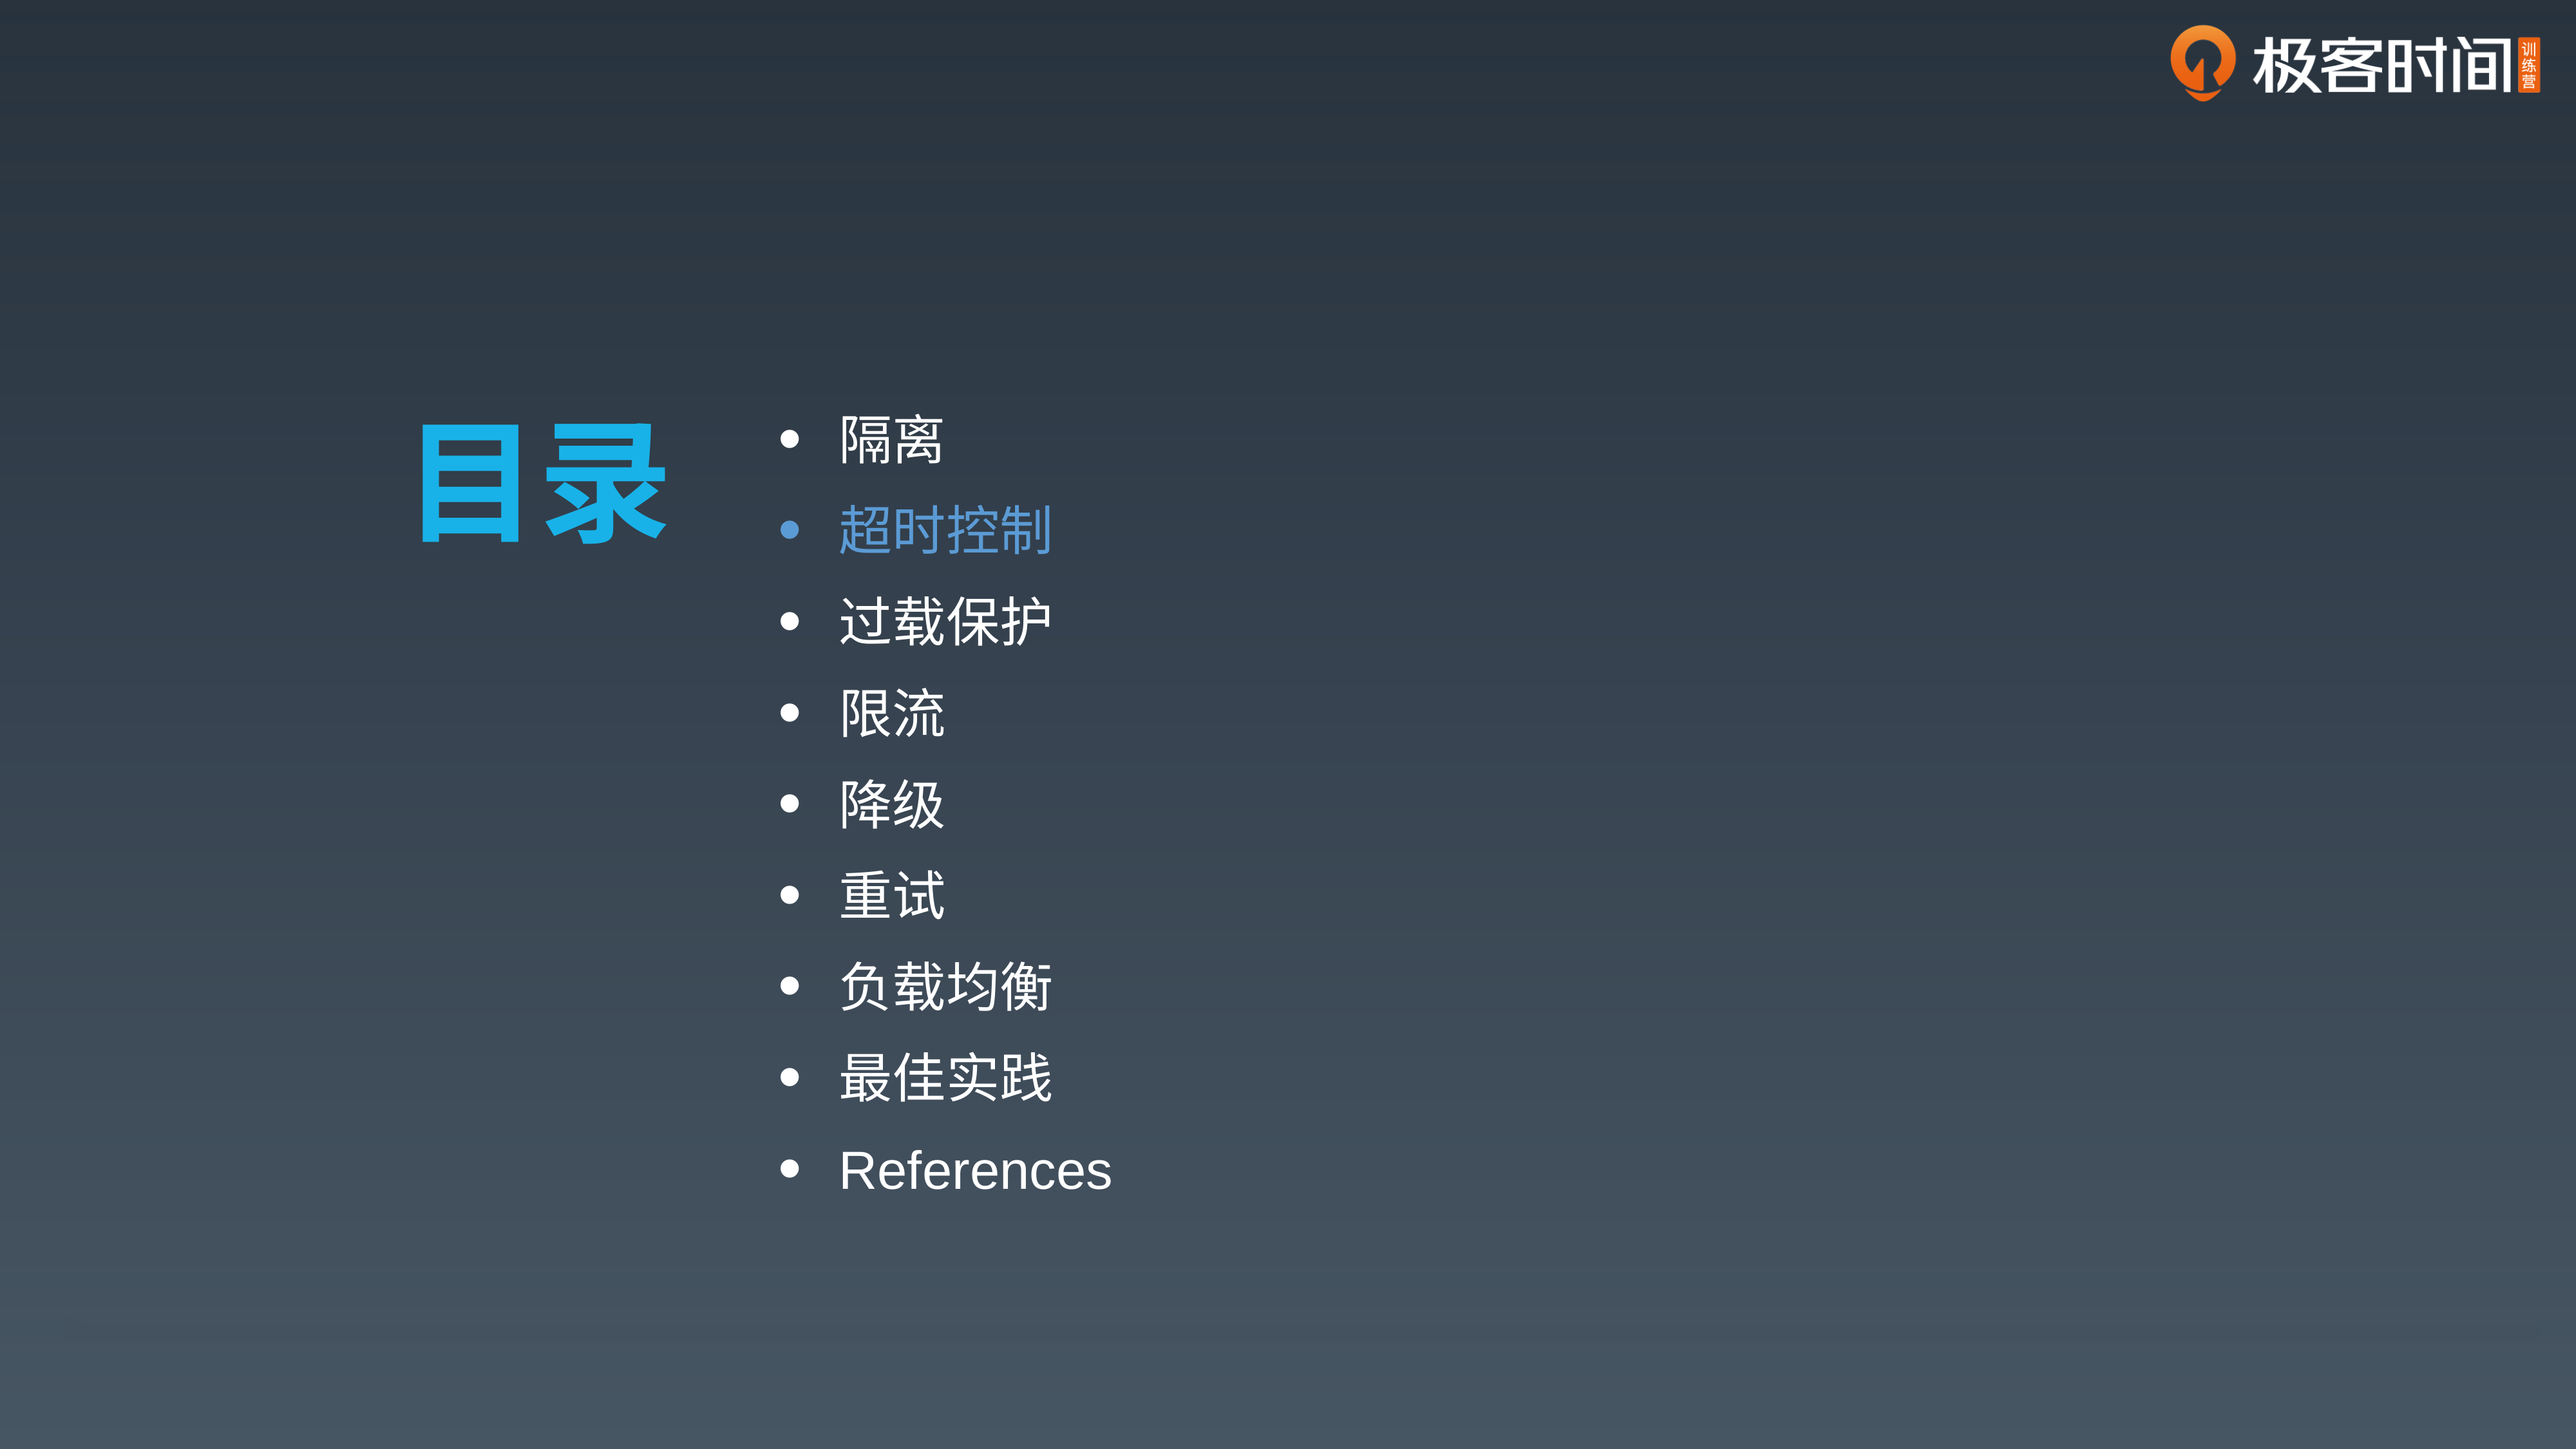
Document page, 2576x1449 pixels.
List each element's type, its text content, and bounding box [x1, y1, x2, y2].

list 隔离 超时控制 过载保护 限流 降级 重试 负载均衡 最佳实践 References [773, 400, 2320, 1224]
picture [0, 0, 2576, 1449]
